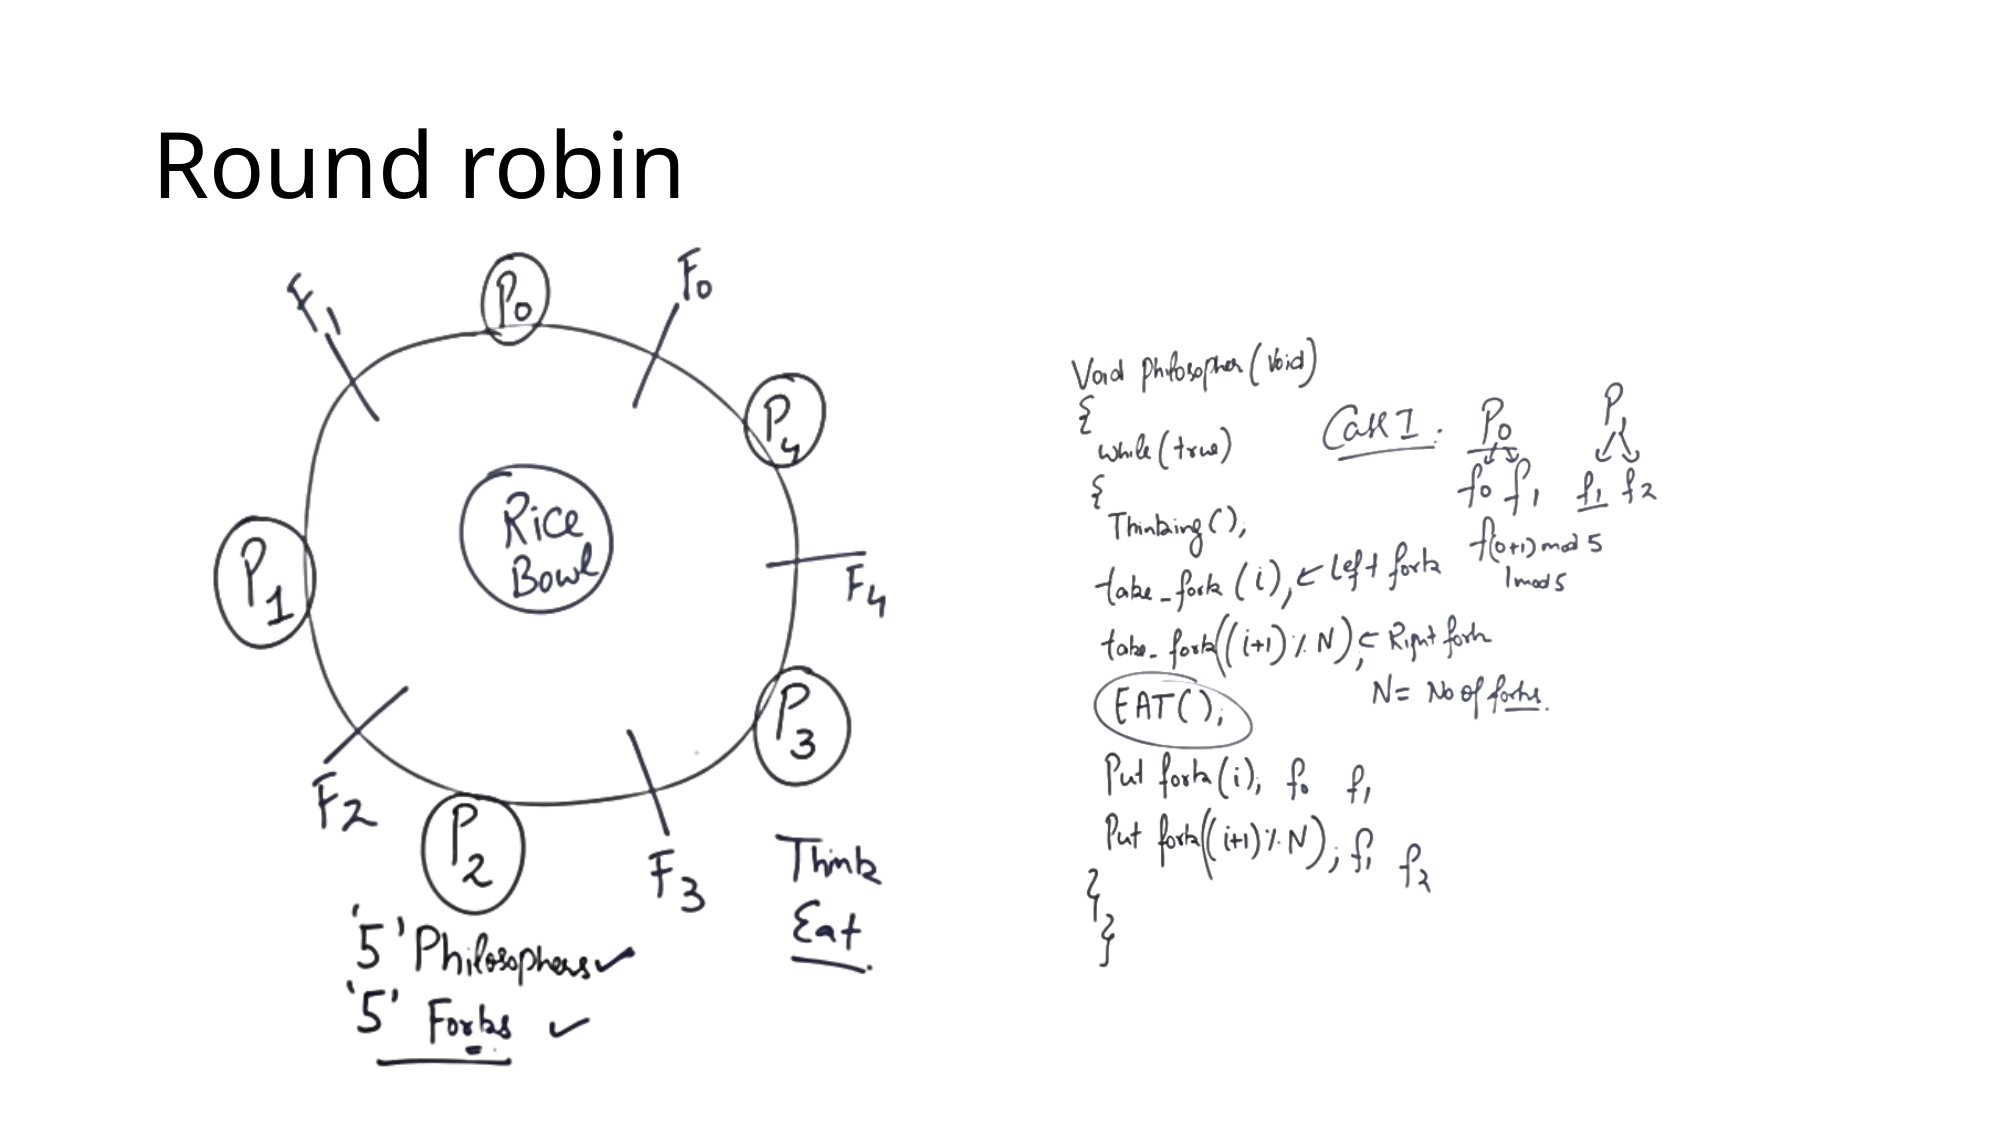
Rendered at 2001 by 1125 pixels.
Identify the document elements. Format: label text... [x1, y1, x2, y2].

title Round robin [137, 59, 1863, 278]
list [1024, 303, 1717, 1018]
picture [180, 218, 939, 1104]
